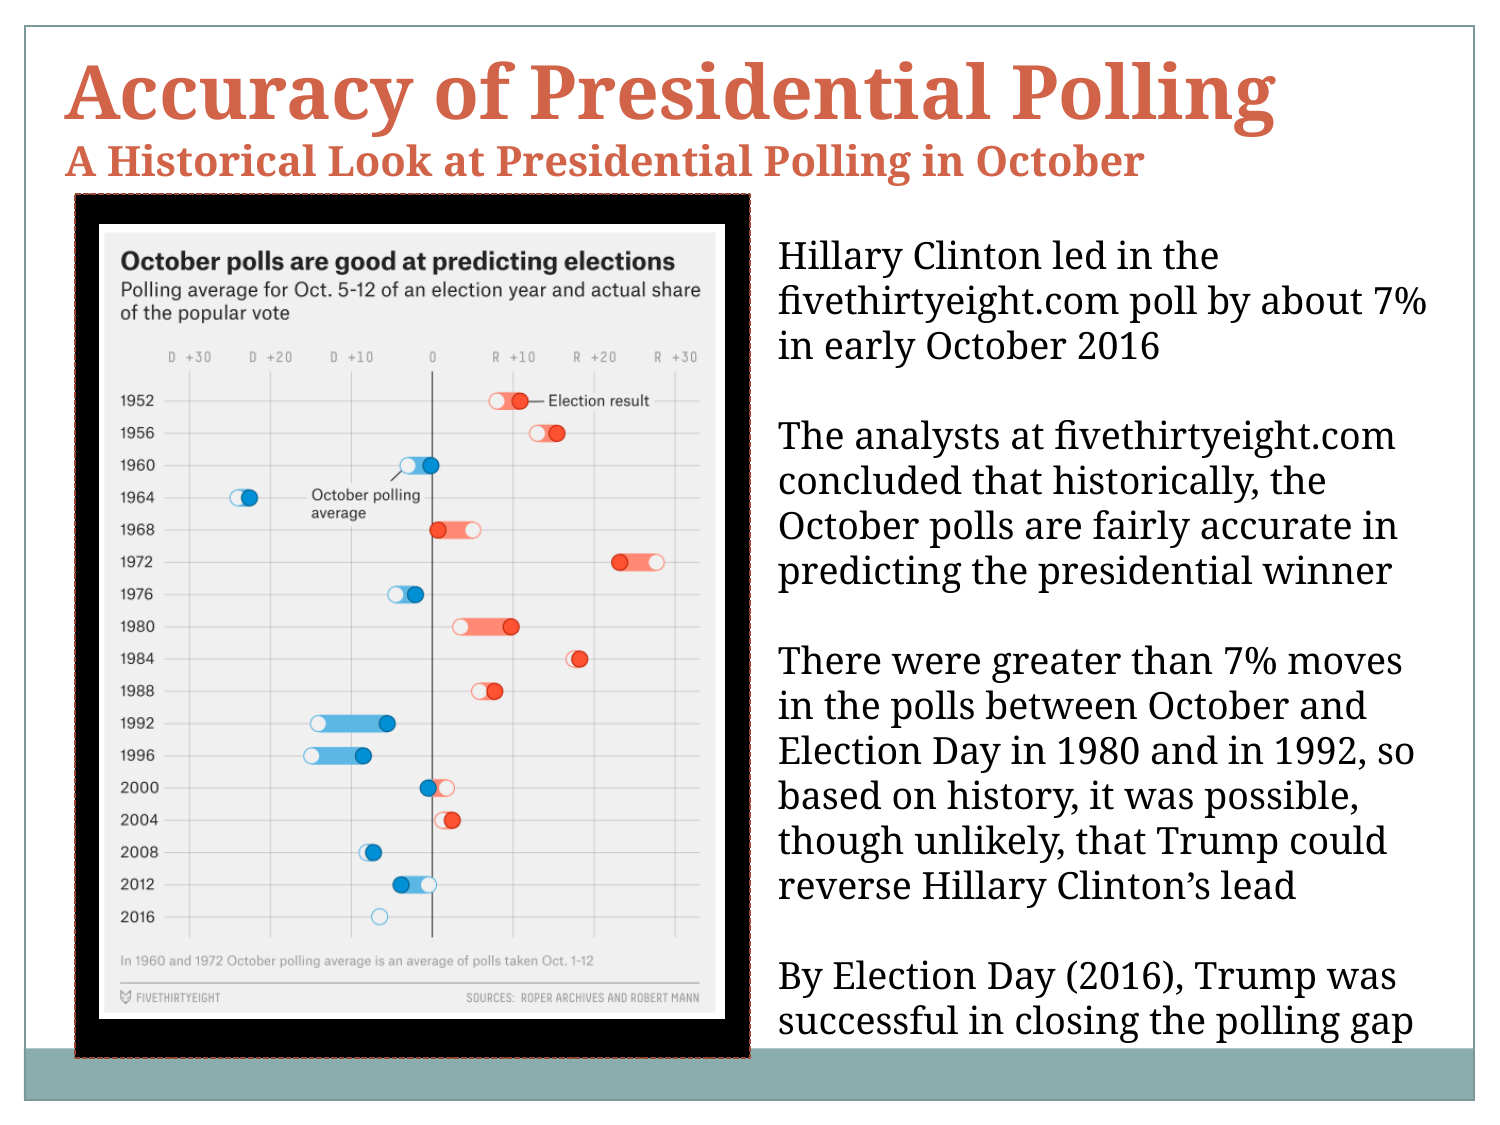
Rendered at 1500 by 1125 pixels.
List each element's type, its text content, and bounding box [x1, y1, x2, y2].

picture [99, 224, 726, 1019]
text_box [74, 193, 751, 1059]
text_box Hillary Clinton led in the fivethirtyeight.com poll by about 7% in early October 2016 The analysts at fivethirtyeight.com concluded that historically, the October polls are fairly accurate in predicting the presidential winner There were greater than 7% moves in the polls between October and Election Day in 1980 and in 1992, so based on history, it was possible, though unlikely, that Trump could reverse Hillary Clinton’s lead By Election Day (2016), Trump was successful in closing the polling gap [763, 224, 1450, 1050]
text_box Accuracy of Presidential Polling A Historical Look at Presidential Polling in October [49, 37, 1413, 193]
